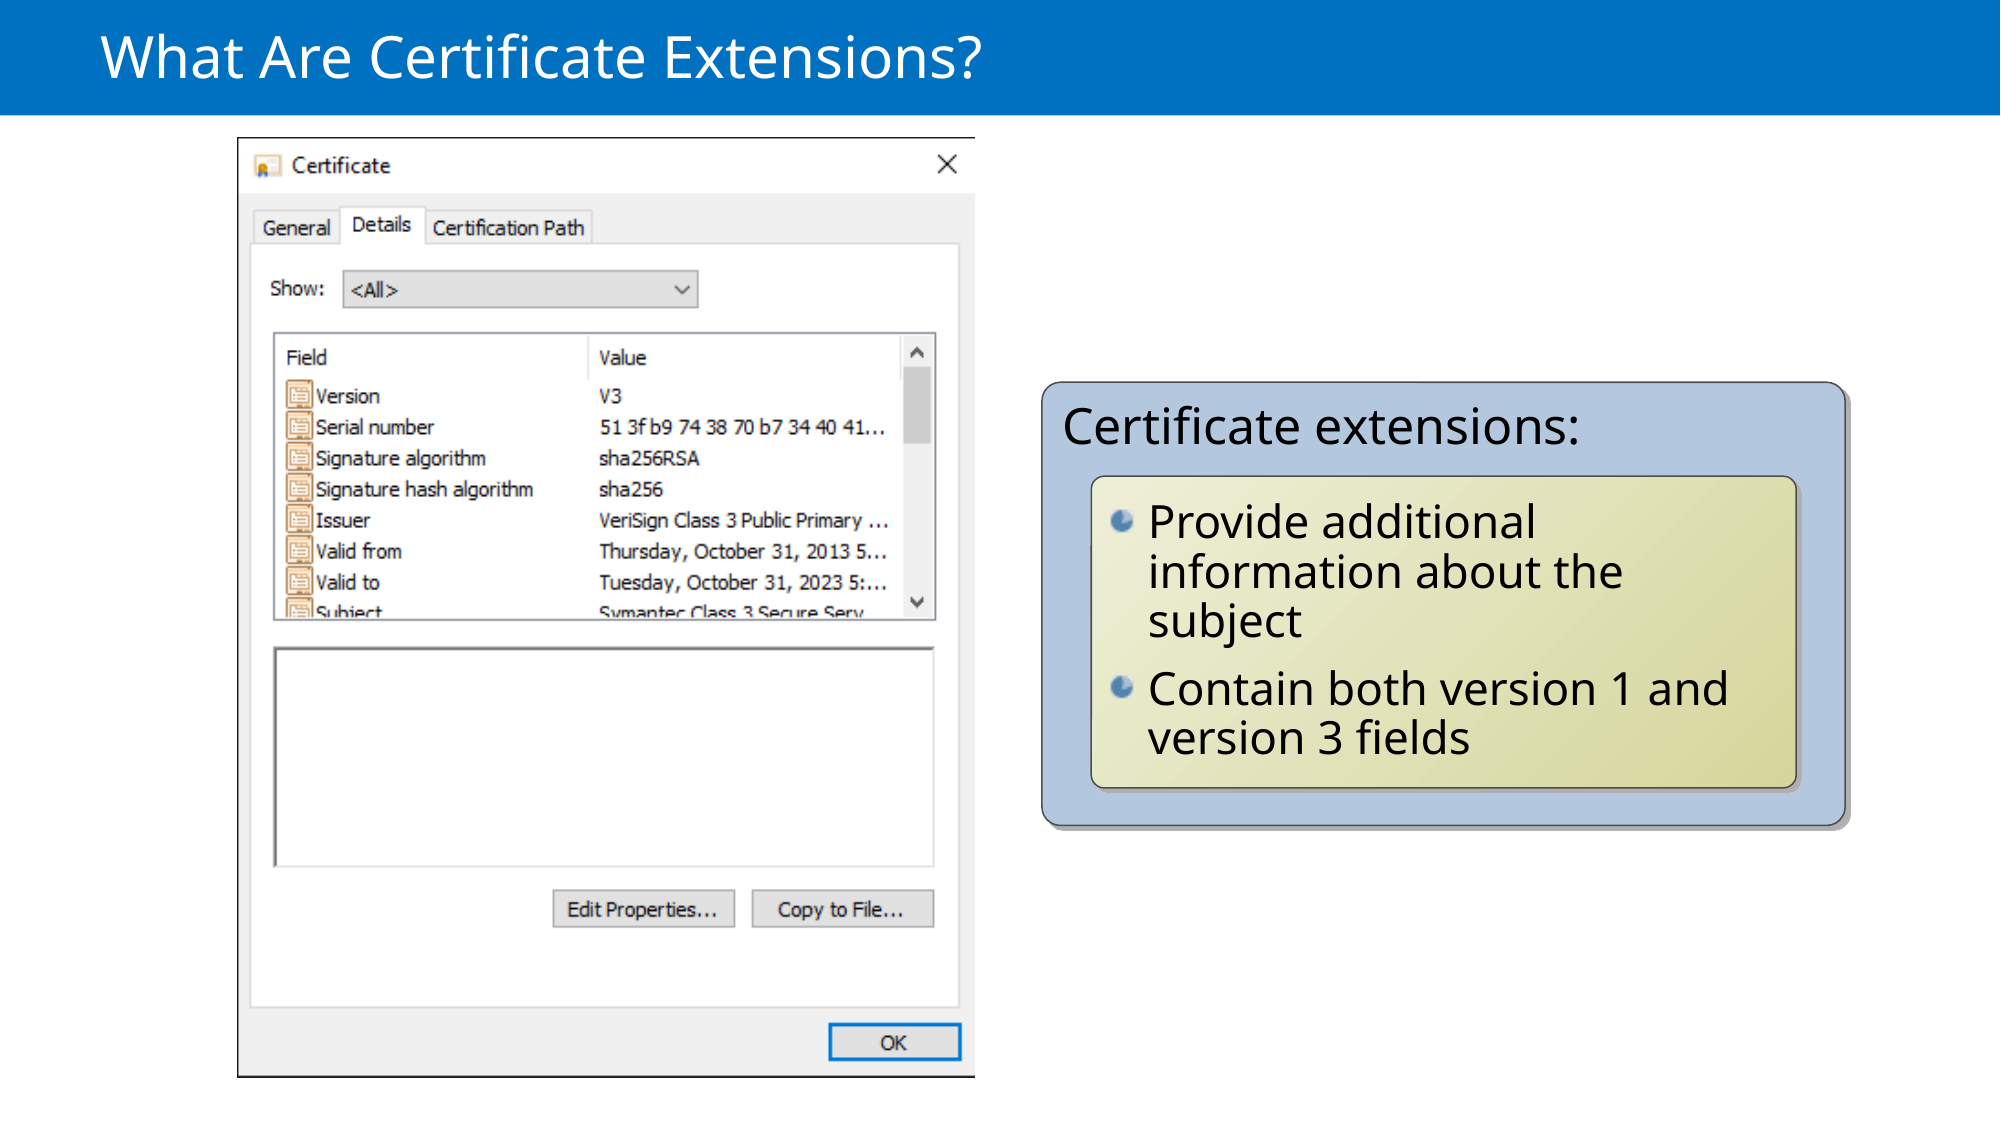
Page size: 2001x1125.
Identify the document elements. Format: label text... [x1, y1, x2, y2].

picture [237, 137, 976, 1078]
title What Are Certificate Extensions? [100, 0, 1802, 122]
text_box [1041, 381, 1846, 826]
